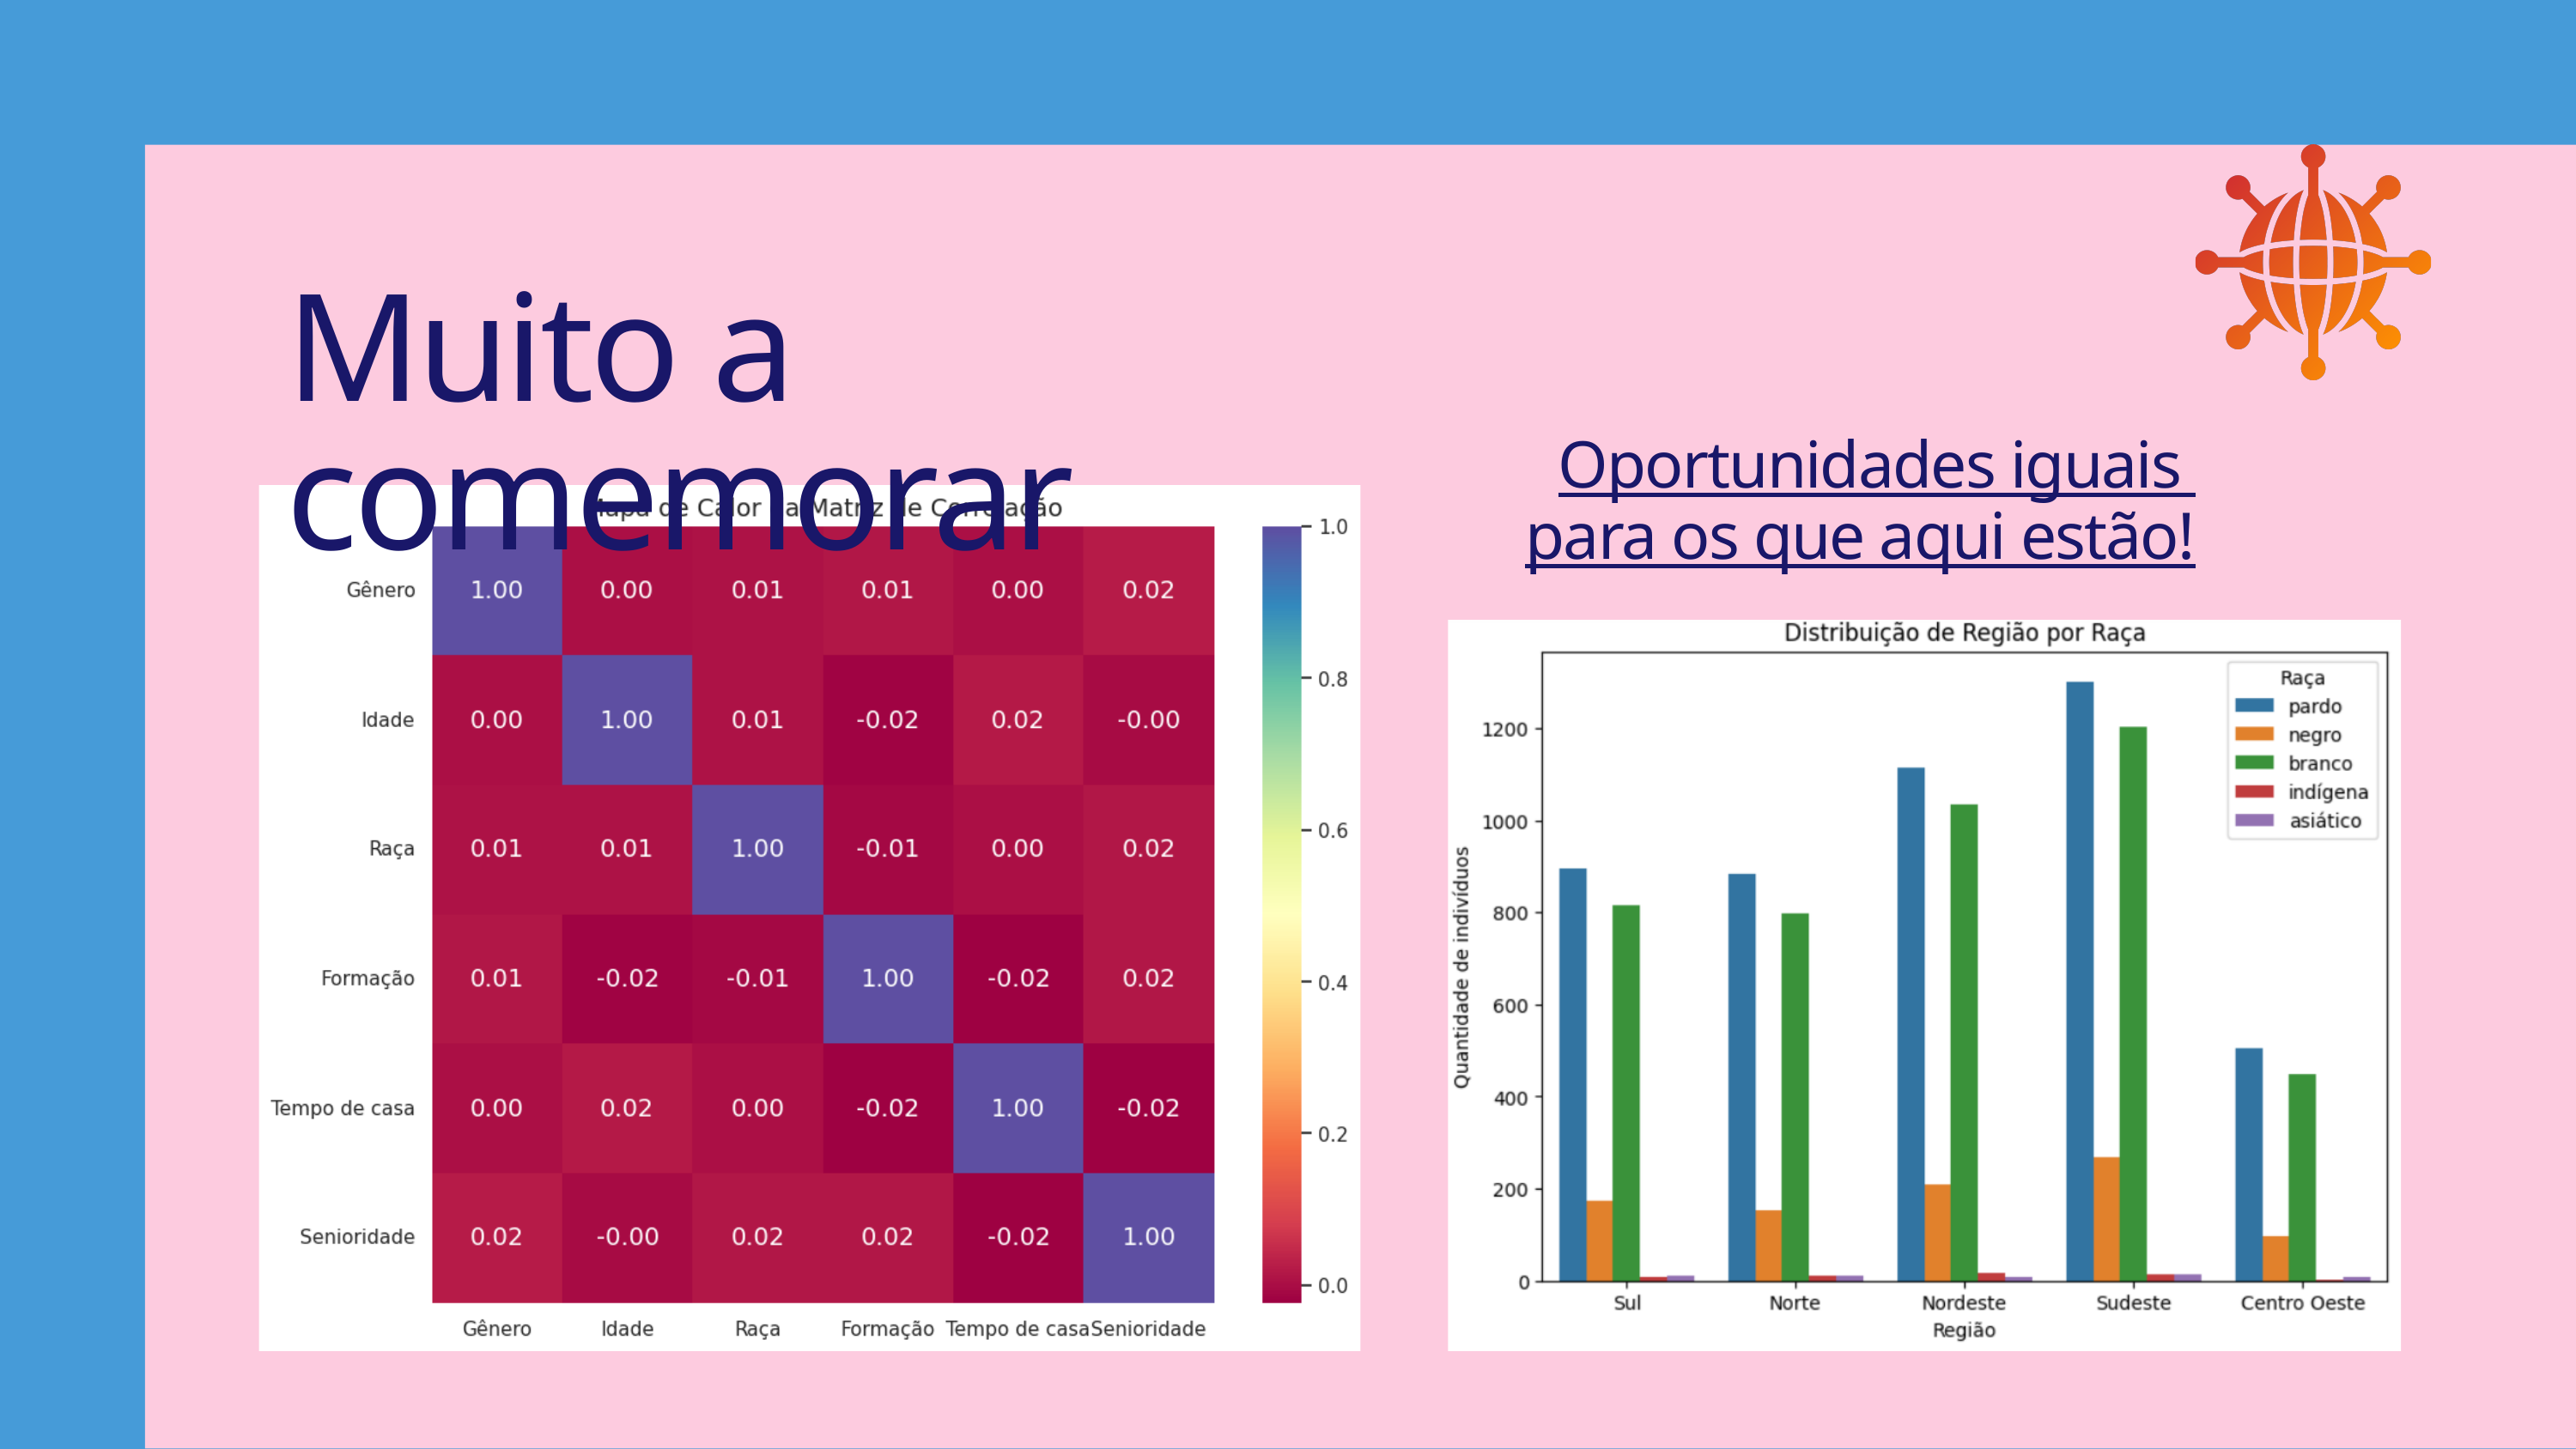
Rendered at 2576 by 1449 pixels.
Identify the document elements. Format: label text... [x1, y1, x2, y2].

text_box [144, 144, 2576, 1449]
text_box [2195, 144, 2432, 380]
text_box [258, 485, 1361, 1351]
text_box Oportunidades iguais para os que aqui estão! [1516, 428, 2196, 573]
text_box [1448, 620, 2402, 1351]
text_box Muito a comemorar [286, 282, 1528, 580]
